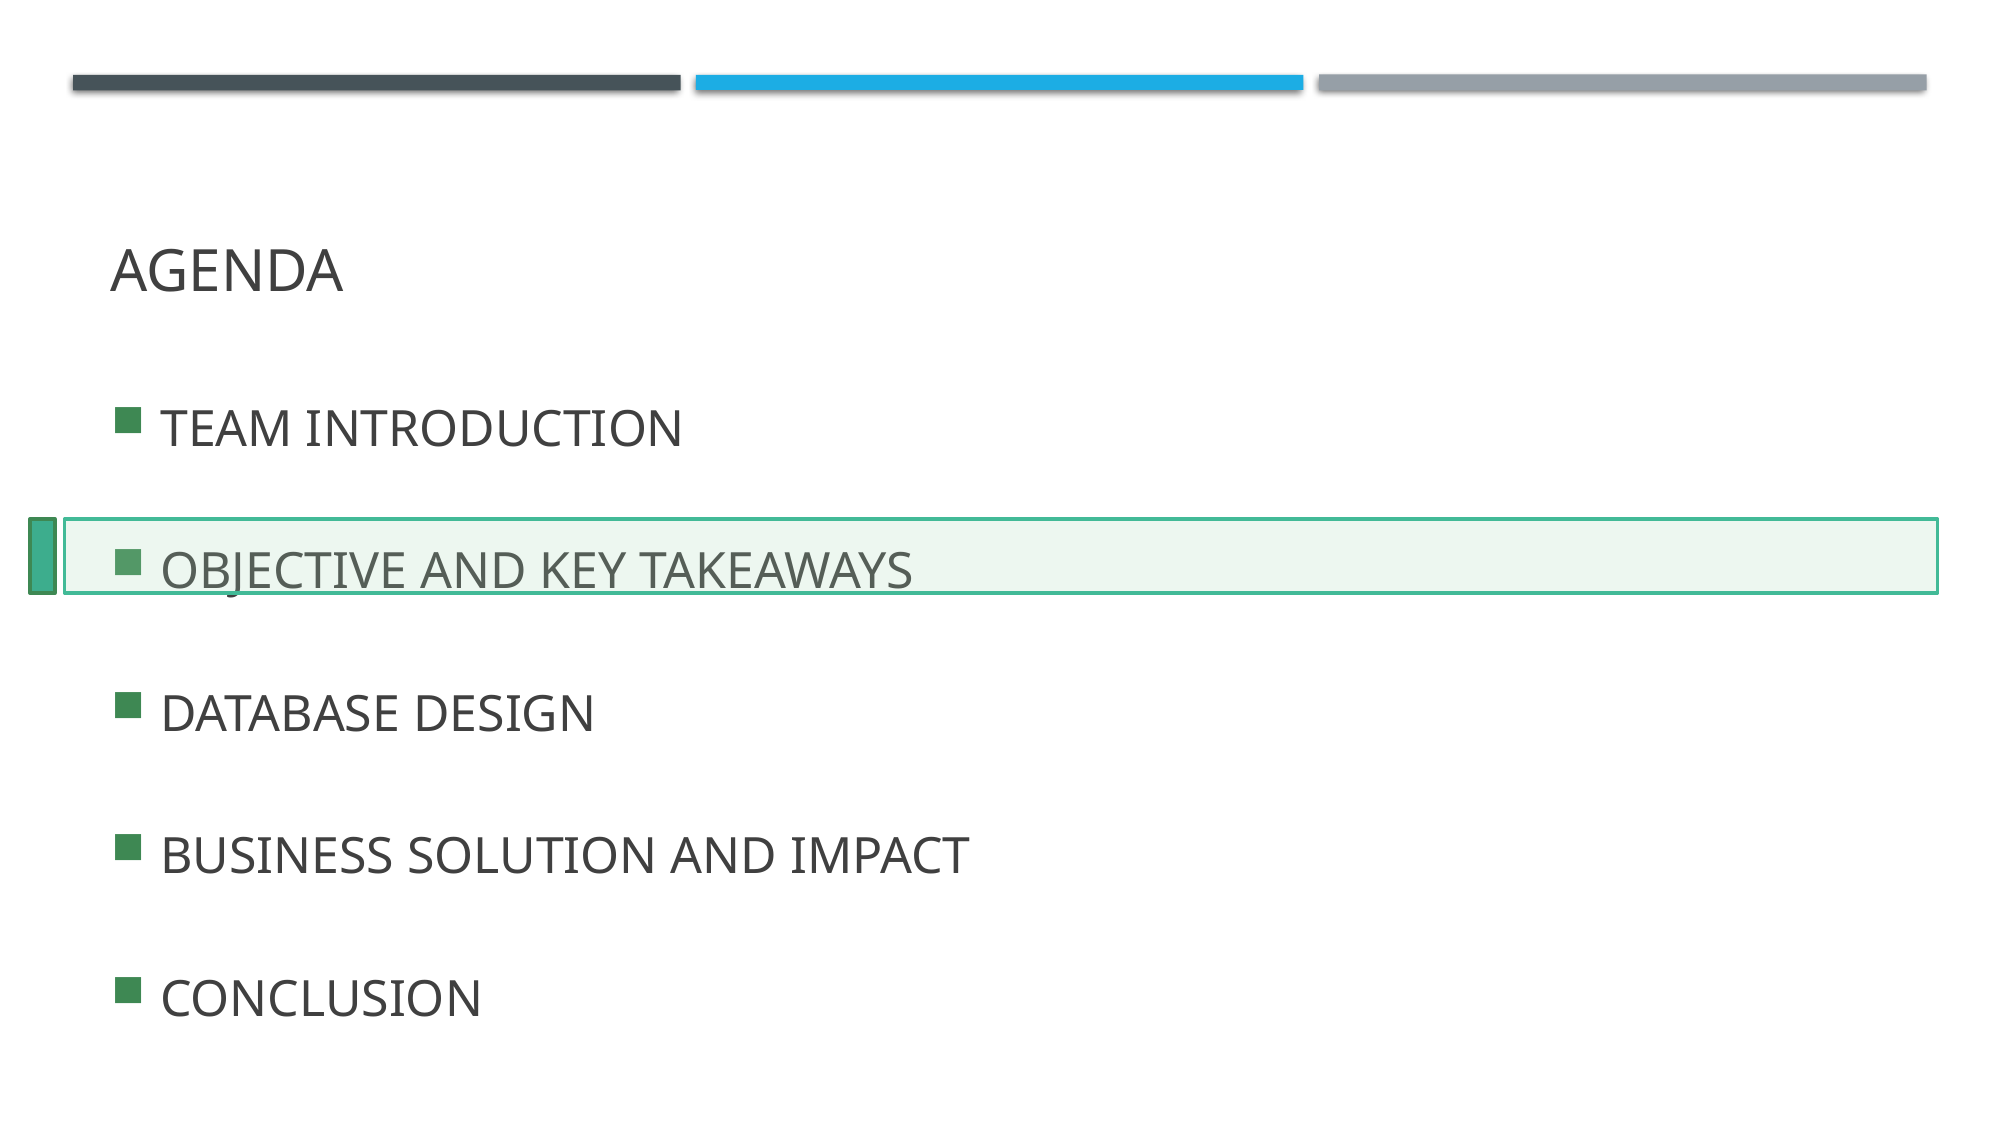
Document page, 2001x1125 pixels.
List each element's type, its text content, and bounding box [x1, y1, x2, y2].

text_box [29, 518, 1939, 594]
title AGENDA [95, 115, 1905, 310]
list TEAM INTRODUCTION OBJECTIVE AND KEY TAKEAWAYS DATABASE DESIGN BUSINESS SOLUTION AND IMPACT CONCLUSION [95, 605, 1905, 1053]
list TEAM INTRODUCTION OBJECTIVE AND KEY TAKEAWAYS DATABASE DESIGN BUSINESS SOLUTION AND IMPACT CONCLUSION [95, 310, 1905, 515]
